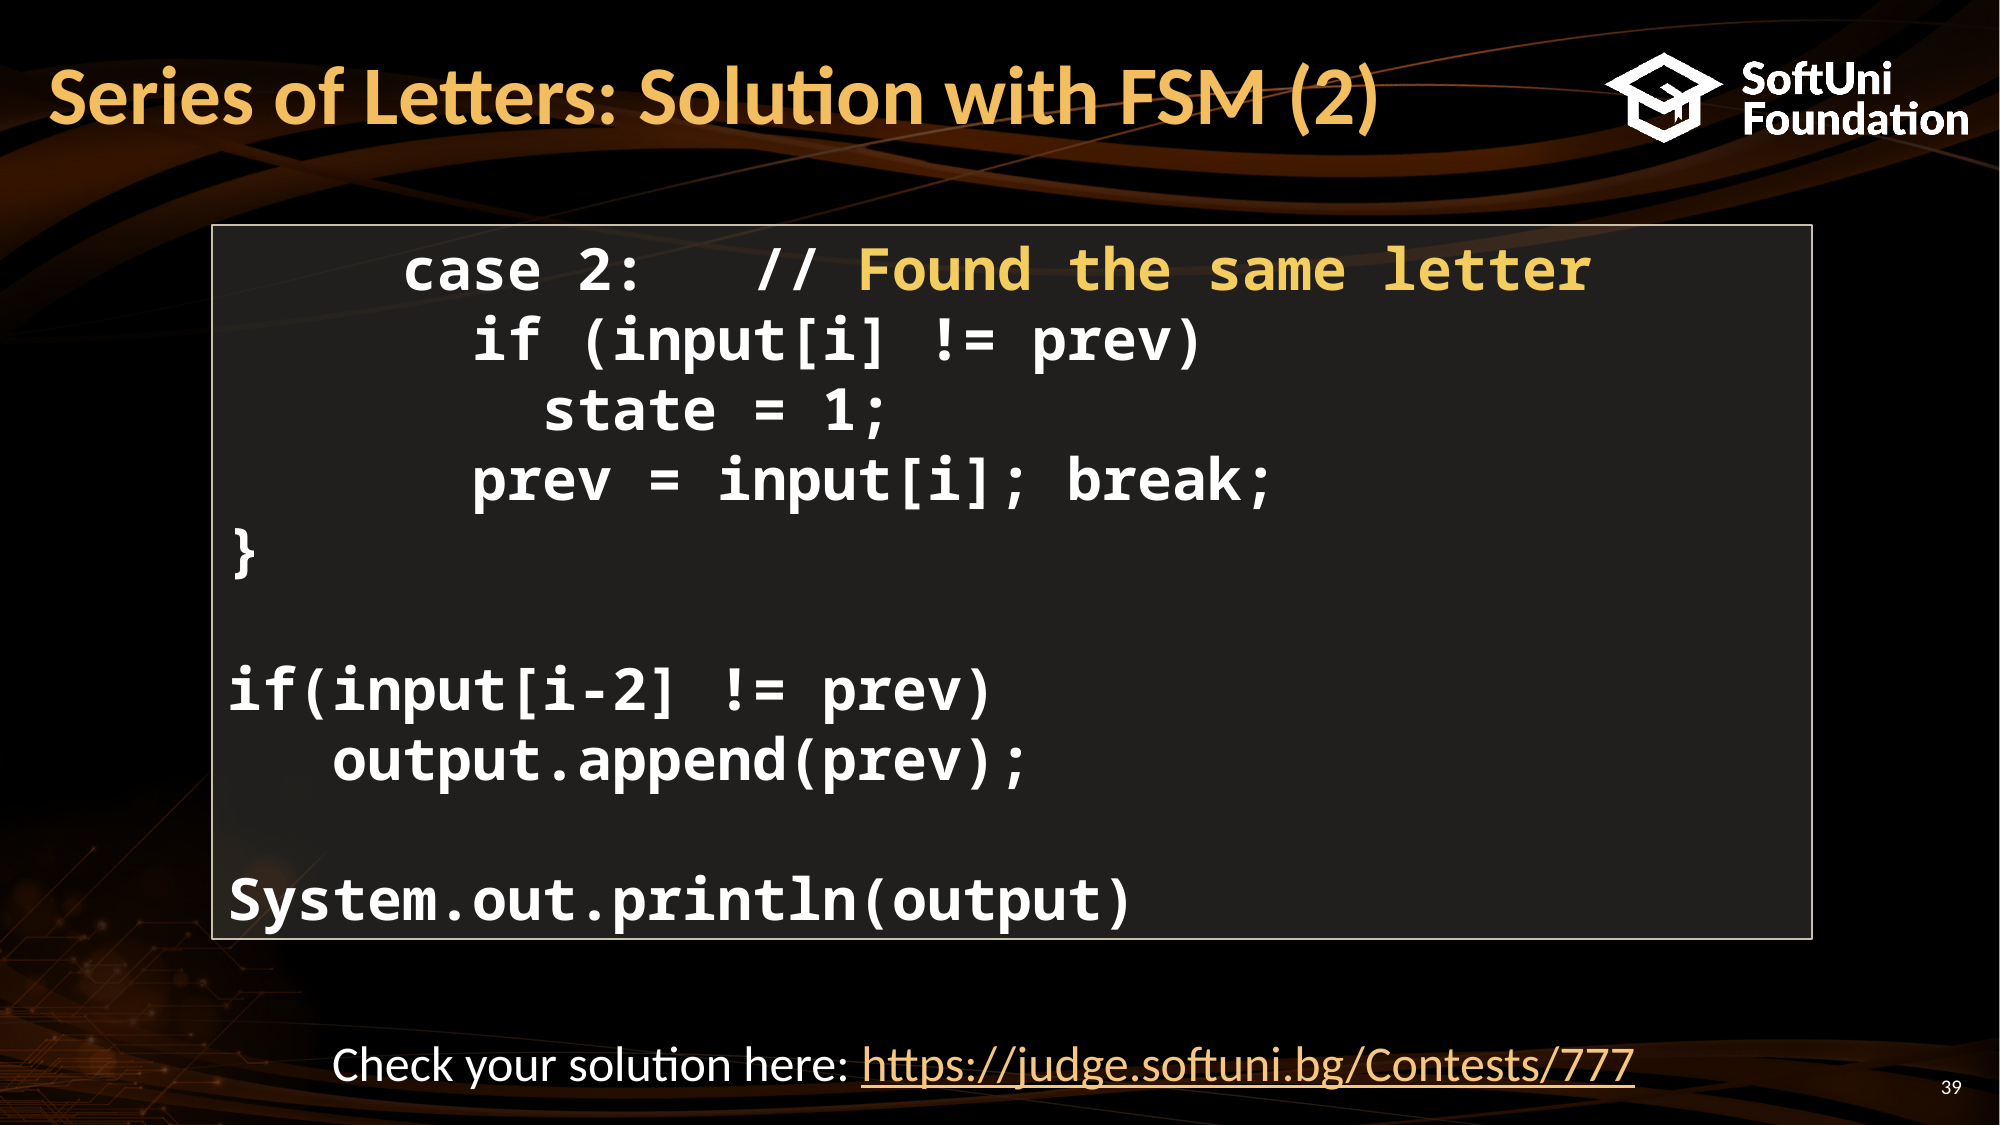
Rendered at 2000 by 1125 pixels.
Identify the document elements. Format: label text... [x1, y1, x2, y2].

title Series of Letters: Solution with FSM (2) [30, 6, 1602, 189]
picture [0, 0, 2000, 1125]
text_box case 2: // Found the same letter if (input[i] != prev) state = 1; prev = input[i]; break; } if(input[i-2] != prev) output.append(prev); System.out.println(output) [212, 224, 1813, 940]
text_box Check your solution here: https://judge.softuni.bg/Contests/777 [0, 1024, 1968, 1099]
slide_number 39 [1897, 1099, 1968, 1103]
